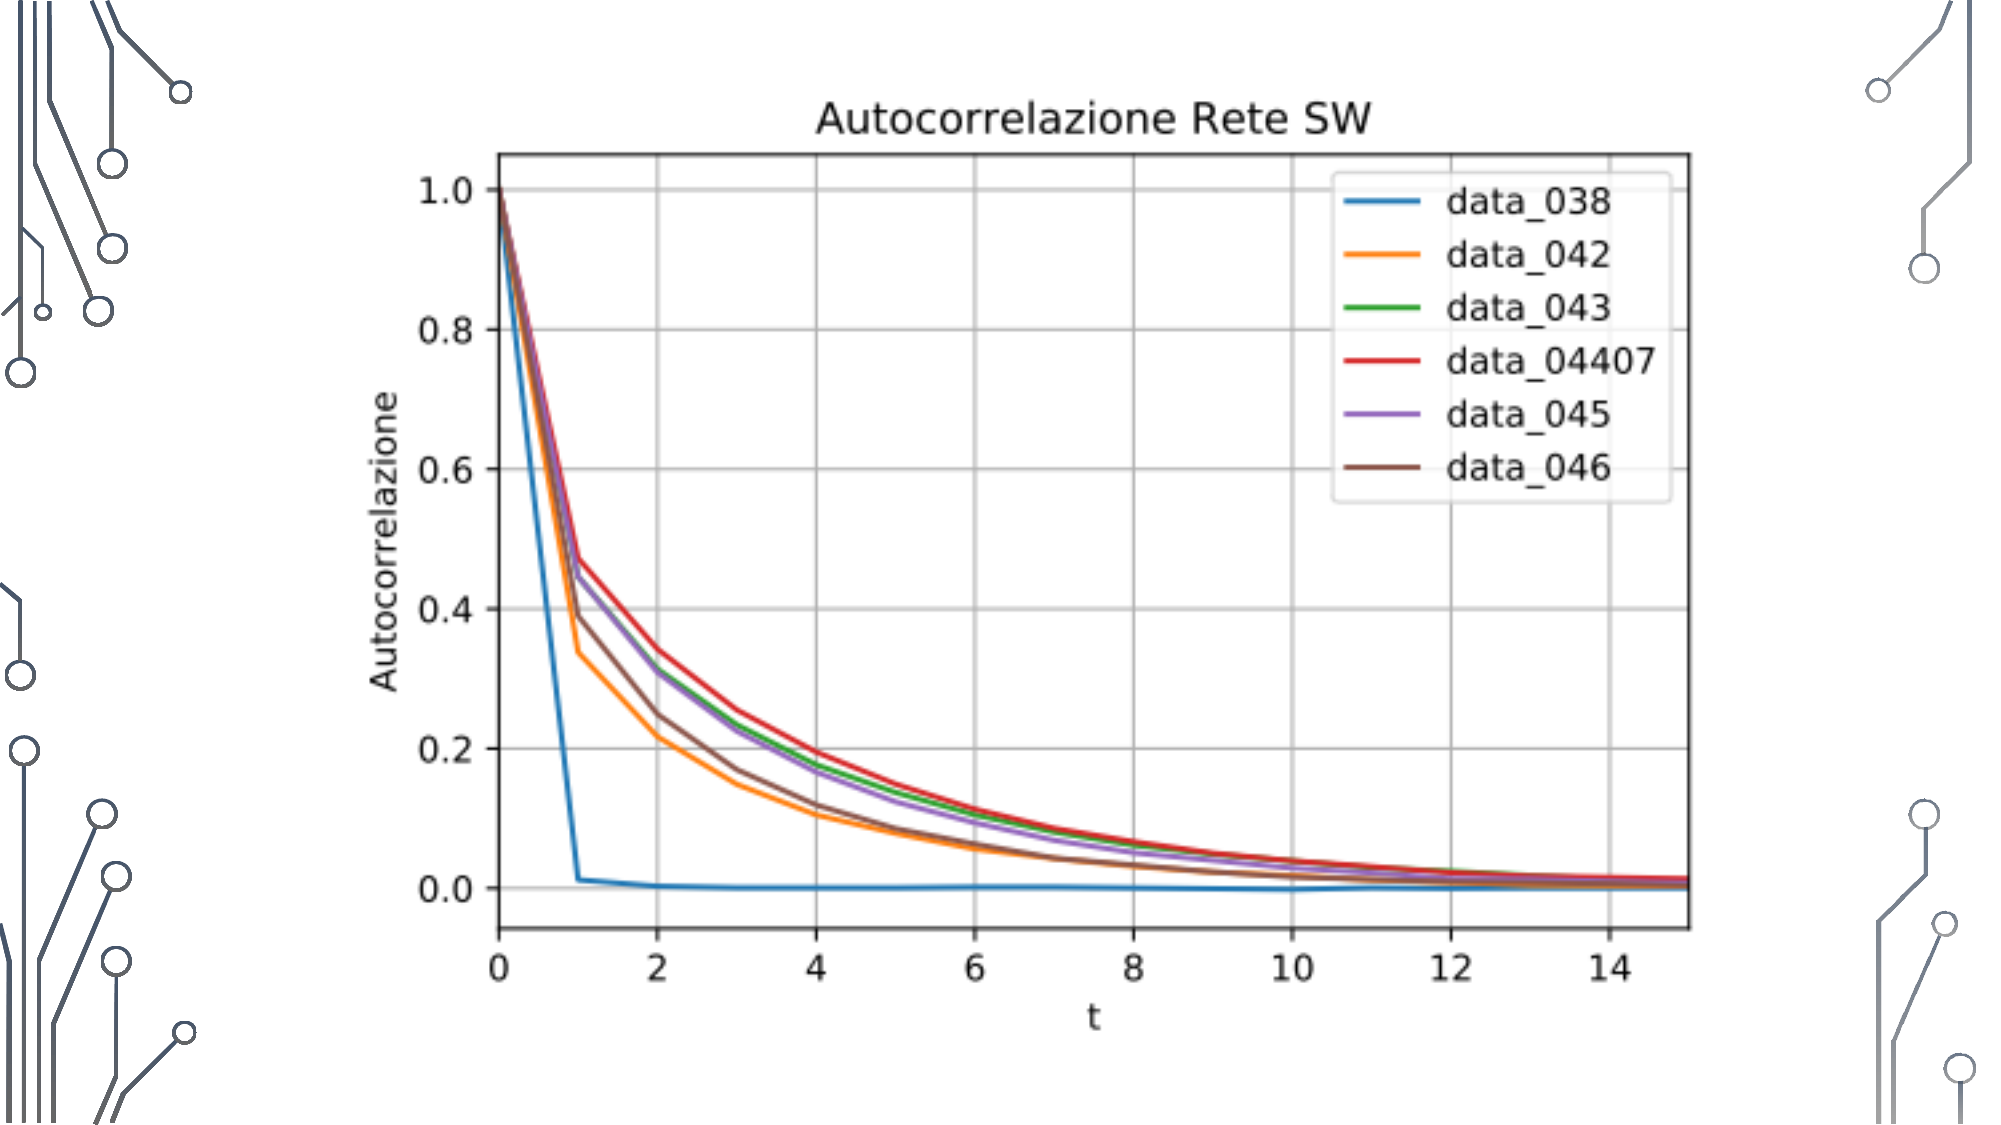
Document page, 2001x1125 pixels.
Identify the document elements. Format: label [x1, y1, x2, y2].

picture [344, 76, 1723, 1058]
